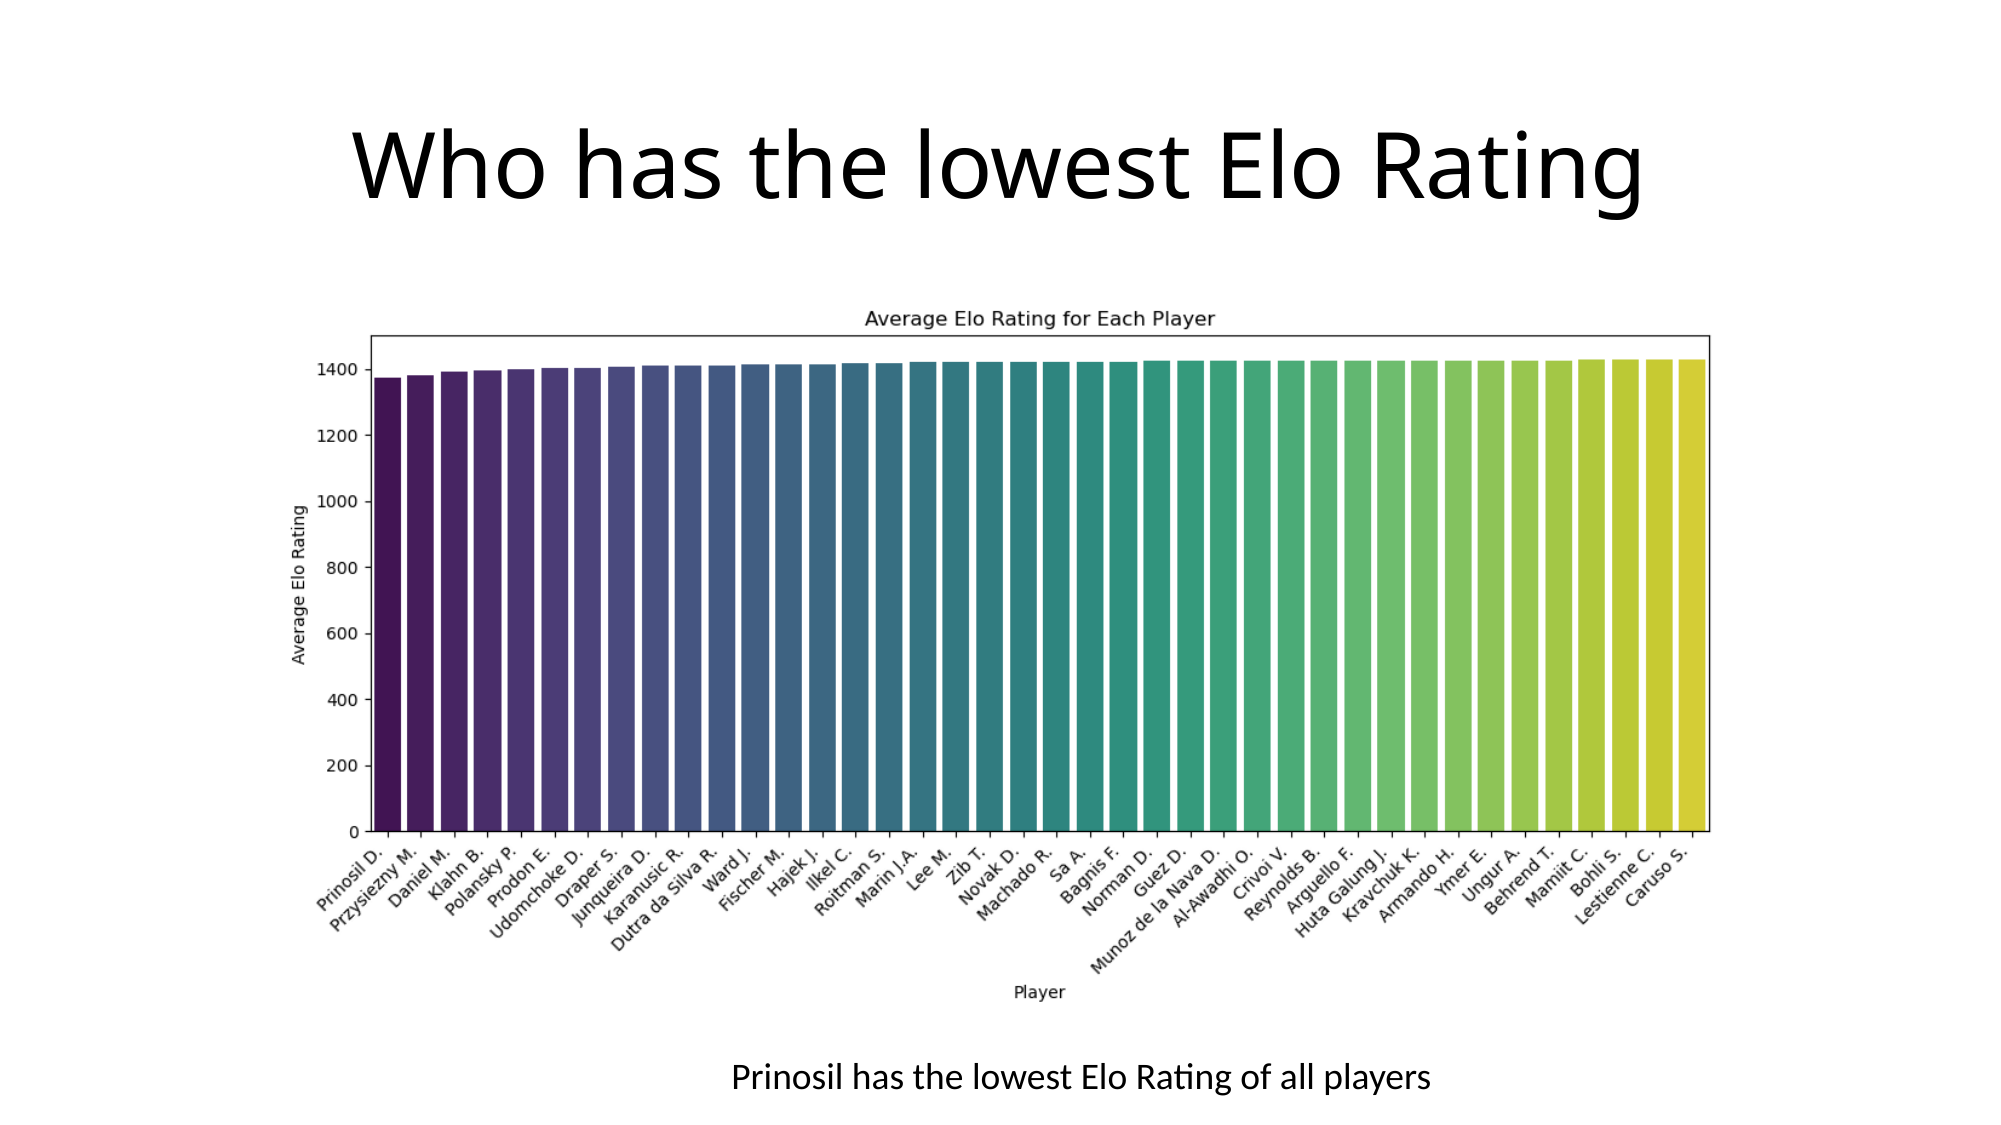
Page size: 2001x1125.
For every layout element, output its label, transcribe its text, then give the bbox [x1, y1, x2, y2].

title Who has the lowest Elo Rating [137, 59, 1863, 278]
picture [280, 299, 1720, 1014]
text_box Prinosil has the lowest Elo Rating of all players [716, 1045, 1801, 1105]
